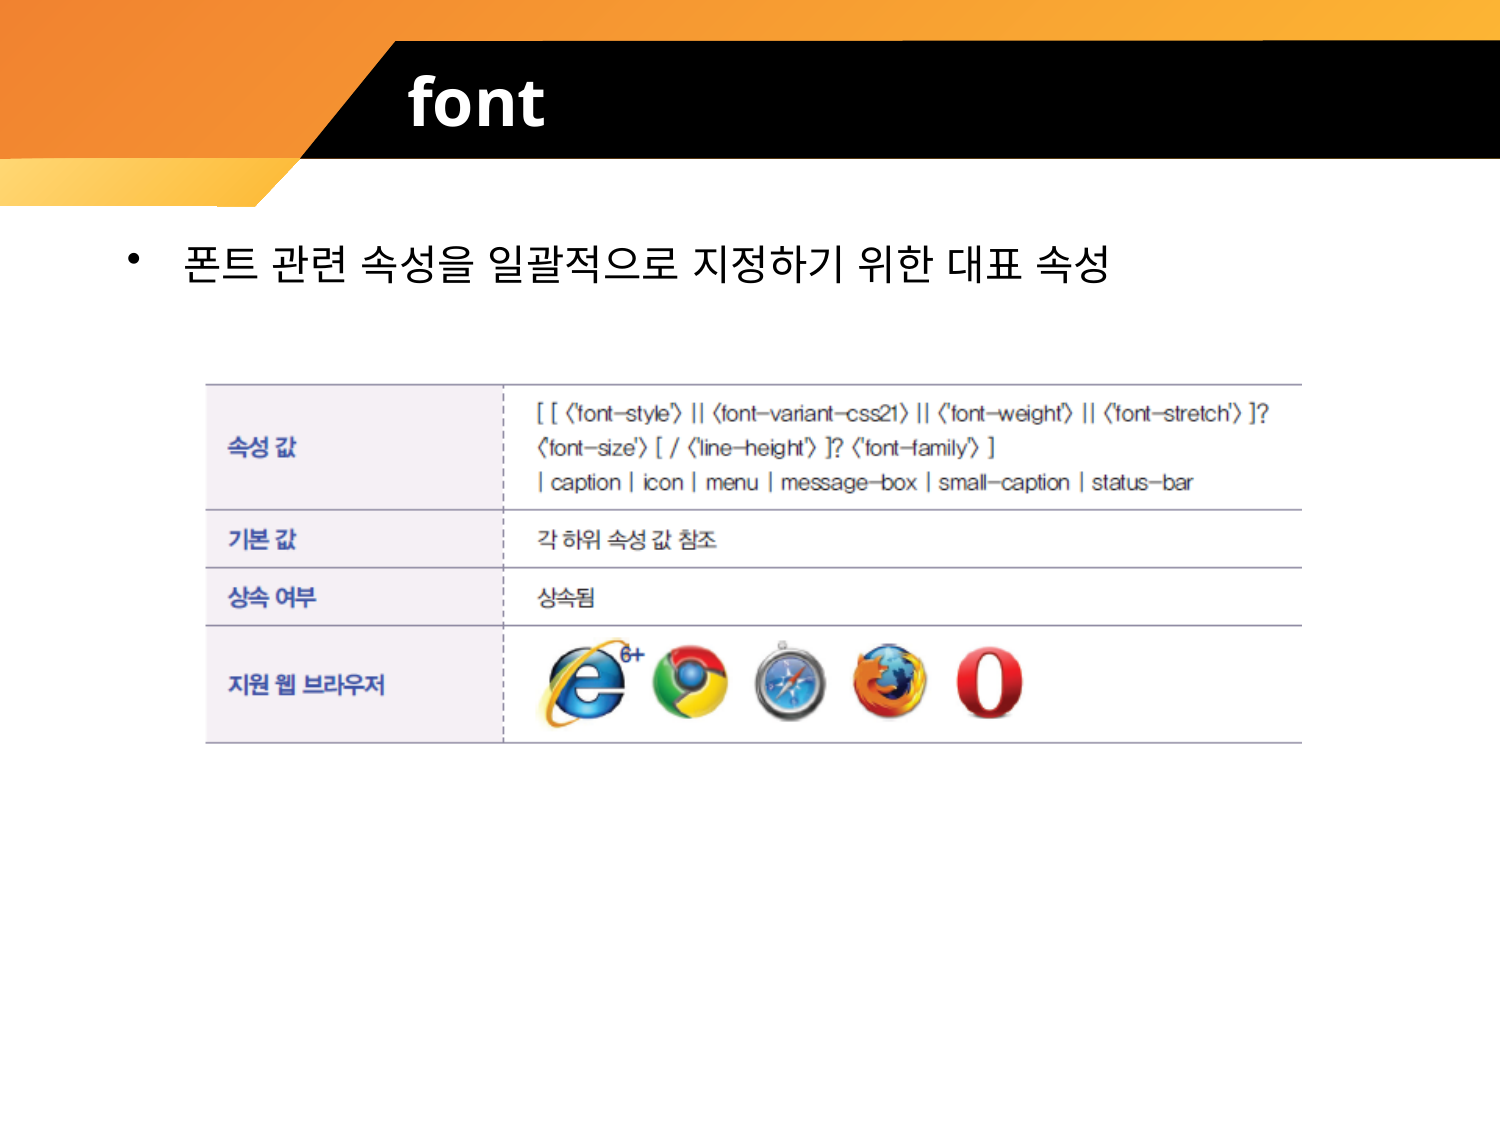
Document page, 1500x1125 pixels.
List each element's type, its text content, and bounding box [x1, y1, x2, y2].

picture [198, 366, 1302, 759]
title font [374, 36, 1481, 163]
text_box 폰트 관련 속성을 일괄적으로 지정하기 위한 대표 속성 [112, 231, 1424, 350]
